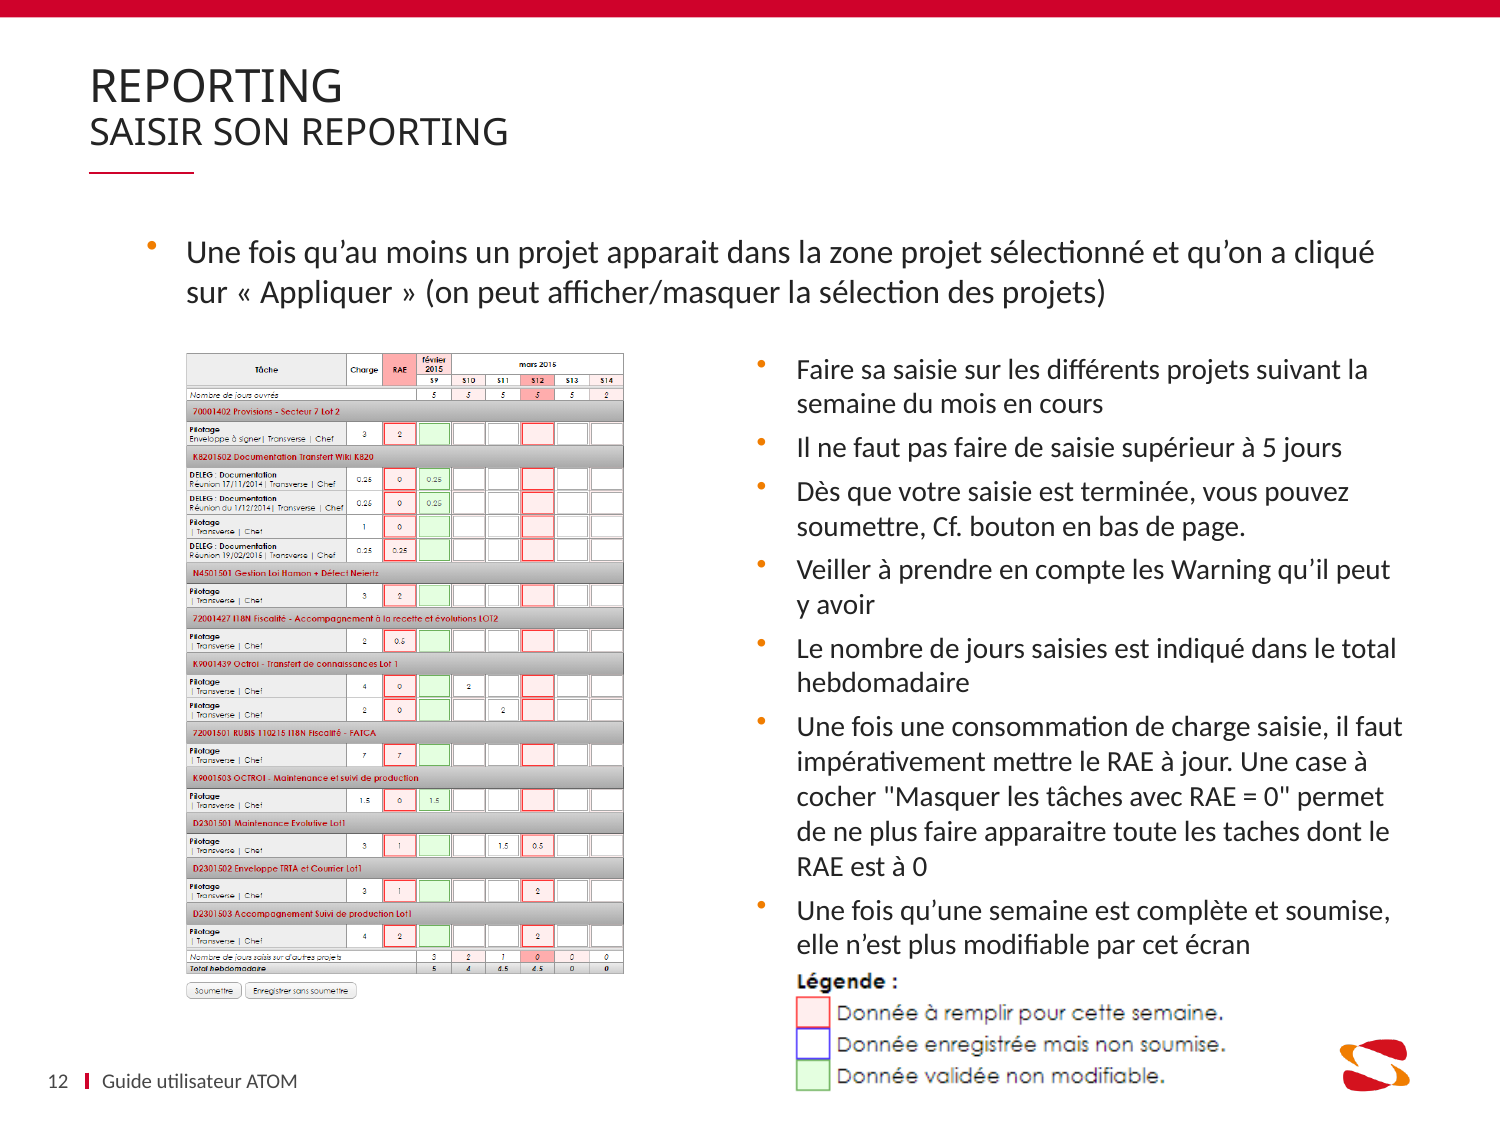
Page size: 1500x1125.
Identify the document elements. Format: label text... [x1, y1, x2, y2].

picture [790, 962, 1231, 1118]
title REPORTING Saisir son Reporting [89, 31, 1409, 161]
footer Guide utilisateur ATOM [87, 1066, 785, 1094]
slide_number 12 [20, 1066, 69, 1094]
picture [182, 349, 626, 1004]
text_box Une fois qu’au moins un projet apparait dans la zone projet sélectionné et qu’on a cliqué sur « Appliquer » (on peut afficher/masquer la sélection des projets) [68, 229, 1396, 1047]
picture [1328, 1031, 1421, 1099]
text_box Faire sa saisie sur les différents projets suivant la semaine du mois en cours Il ne faut pas faire de saisie supérieur à 5 jours Dès que votre saisie est terminée, vous pouvez soumettre, Cf. bouton en bas de page. Veiller à prendre en compte les Warning qu’il peut y avoir Le nombre de jours saisies est indiqué dans le total hebdomadaire Une fois une consommation de charge saisie, il faut impérativement mettre le RAE à jour. Une case à cocher "Masquer les tâches avec RAE = 0" permet de ne plus faire apparaitre toute les taches dont le RAE est à 0 Une fois qu’une semaine est complète et soumise, elle n’est plus modifiable par cet écran [679, 349, 1410, 953]
